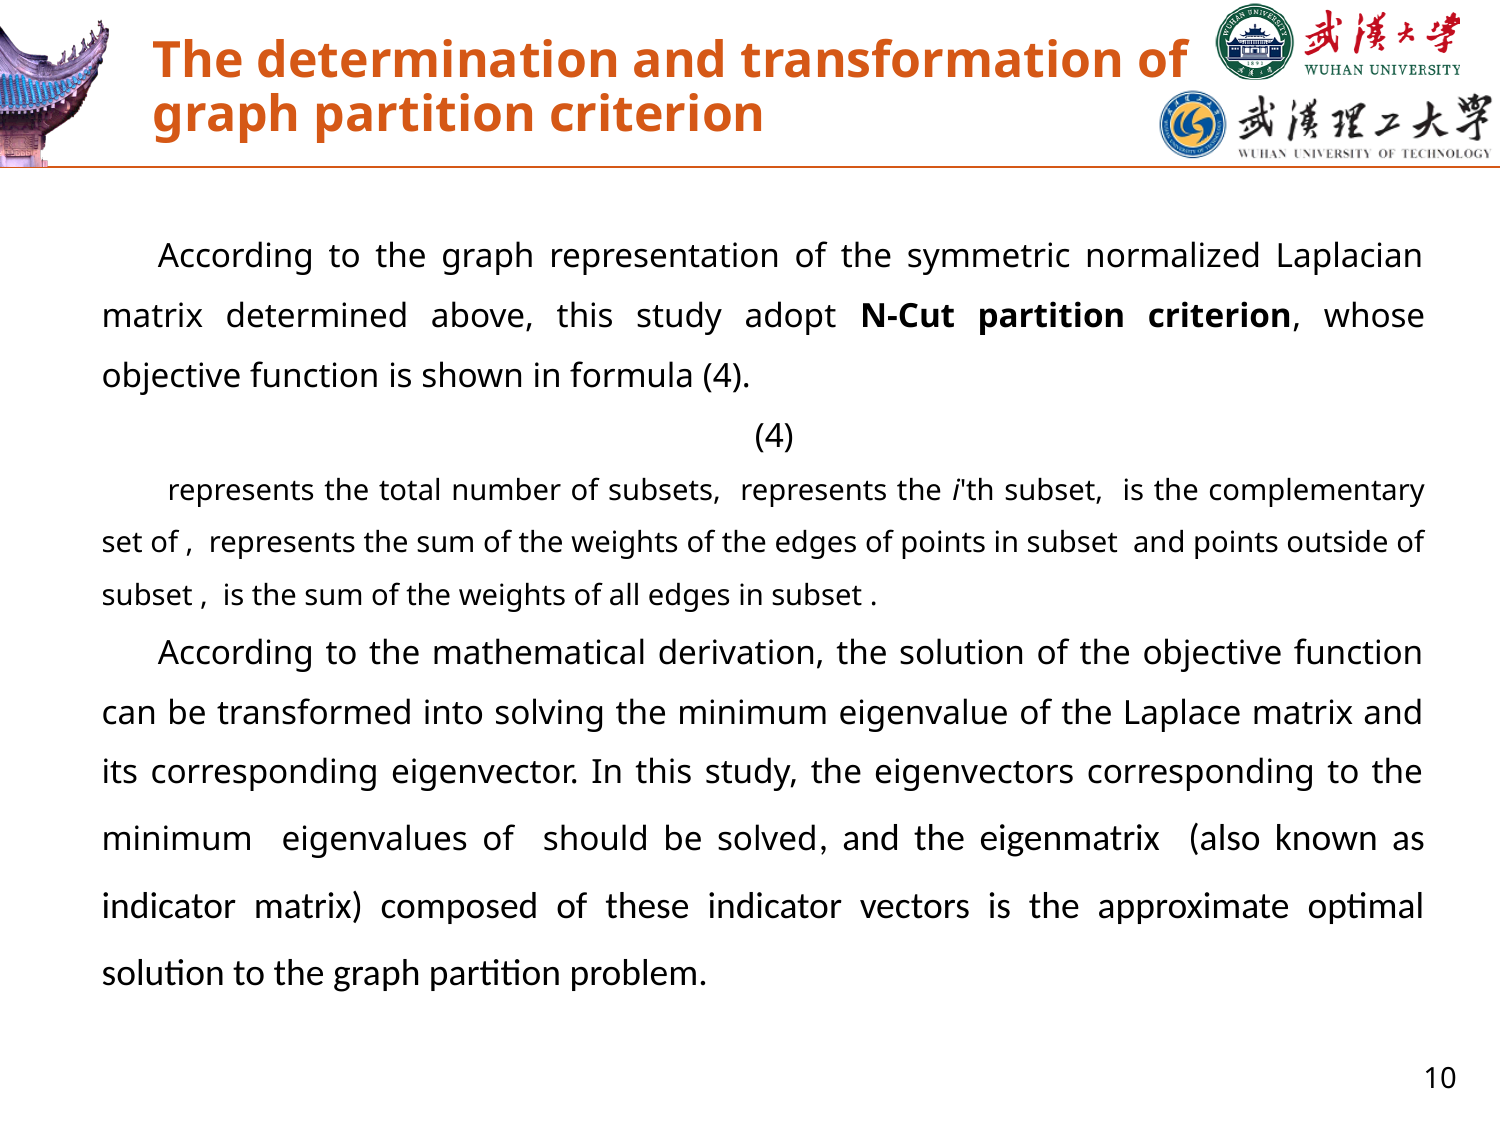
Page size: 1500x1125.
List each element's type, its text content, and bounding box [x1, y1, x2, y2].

picture [1215, 2, 1460, 80]
text_box [1315, 5, 1500, 160]
picture [0, 9, 118, 167]
picture [1154, 86, 1499, 164]
title The determination and transformation of graph partition criterion [152, 0, 1315, 223]
text_box 10 [1408, 1051, 1472, 1102]
